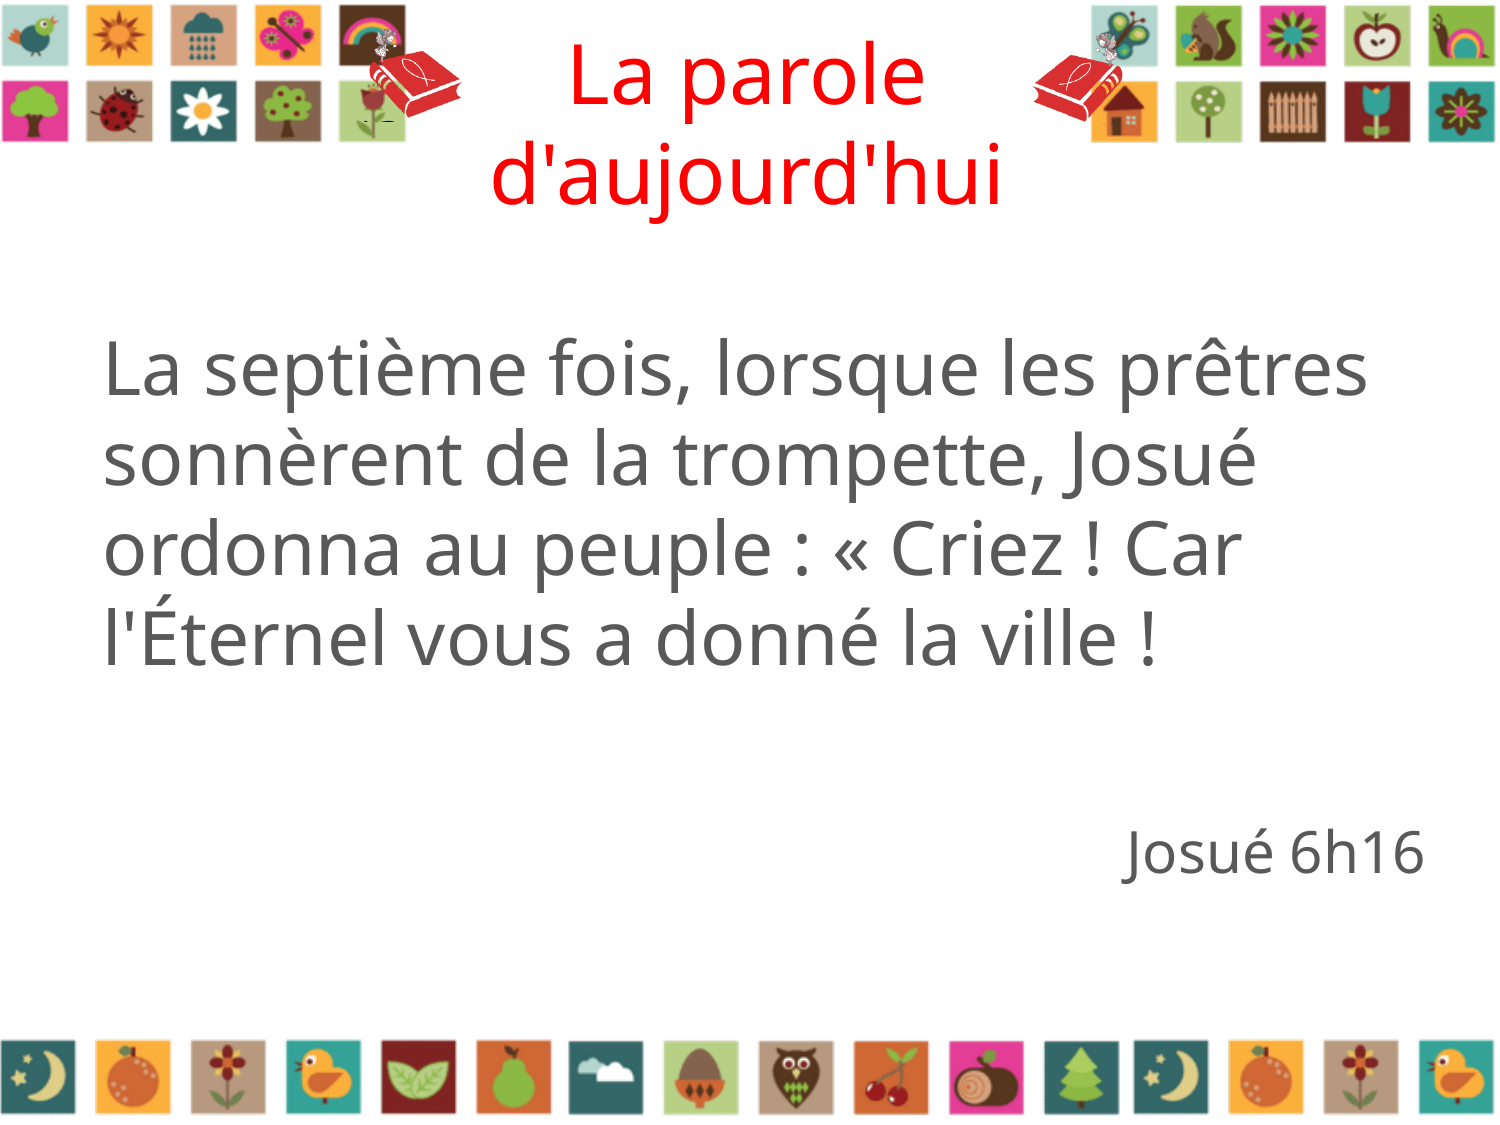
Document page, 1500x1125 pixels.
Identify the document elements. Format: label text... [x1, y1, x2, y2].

picture [0, 3, 494, 150]
text_box La septième fois, lorsque les prêtres sonnèrent de la trompette, Josué ordonna au peuple : « Criez ! Car l'Éternel vous a donné la ville ! [87, 313, 1435, 689]
text_box La parole d'aujourd'hui [414, 13, 1080, 229]
picture [1000, 3, 1500, 150]
text_box Josué 6h16 [808, 807, 1441, 893]
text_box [0, 1028, 1500, 1118]
